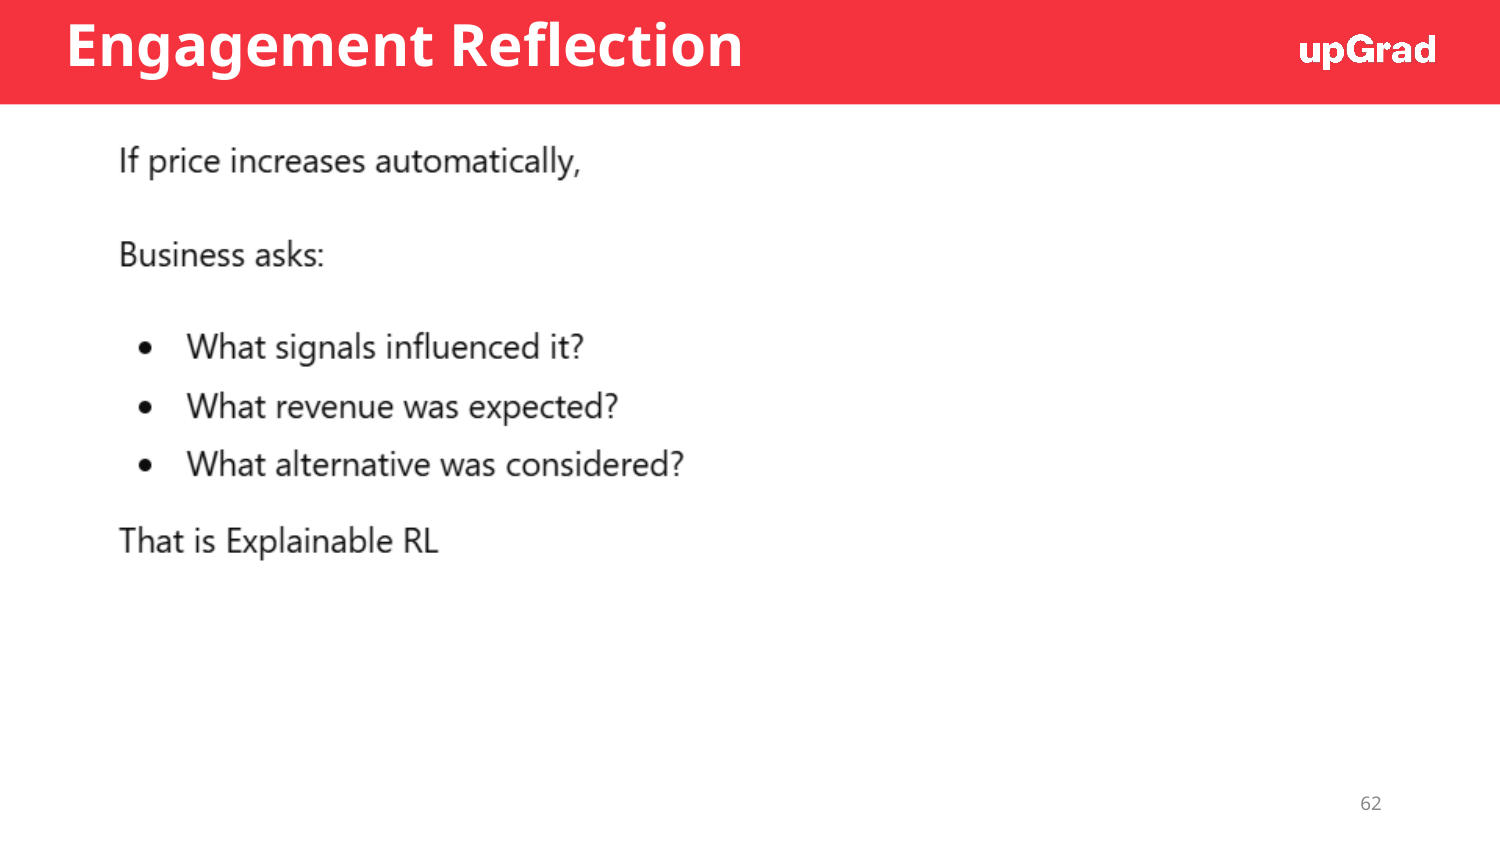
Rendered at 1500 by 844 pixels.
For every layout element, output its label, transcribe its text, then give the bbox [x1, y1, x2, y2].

title Engagement Reflection [50, 16, 1202, 80]
slide_number 62 [1059, 782, 1397, 827]
picture [1300, 34, 1435, 70]
picture [74, 118, 890, 579]
